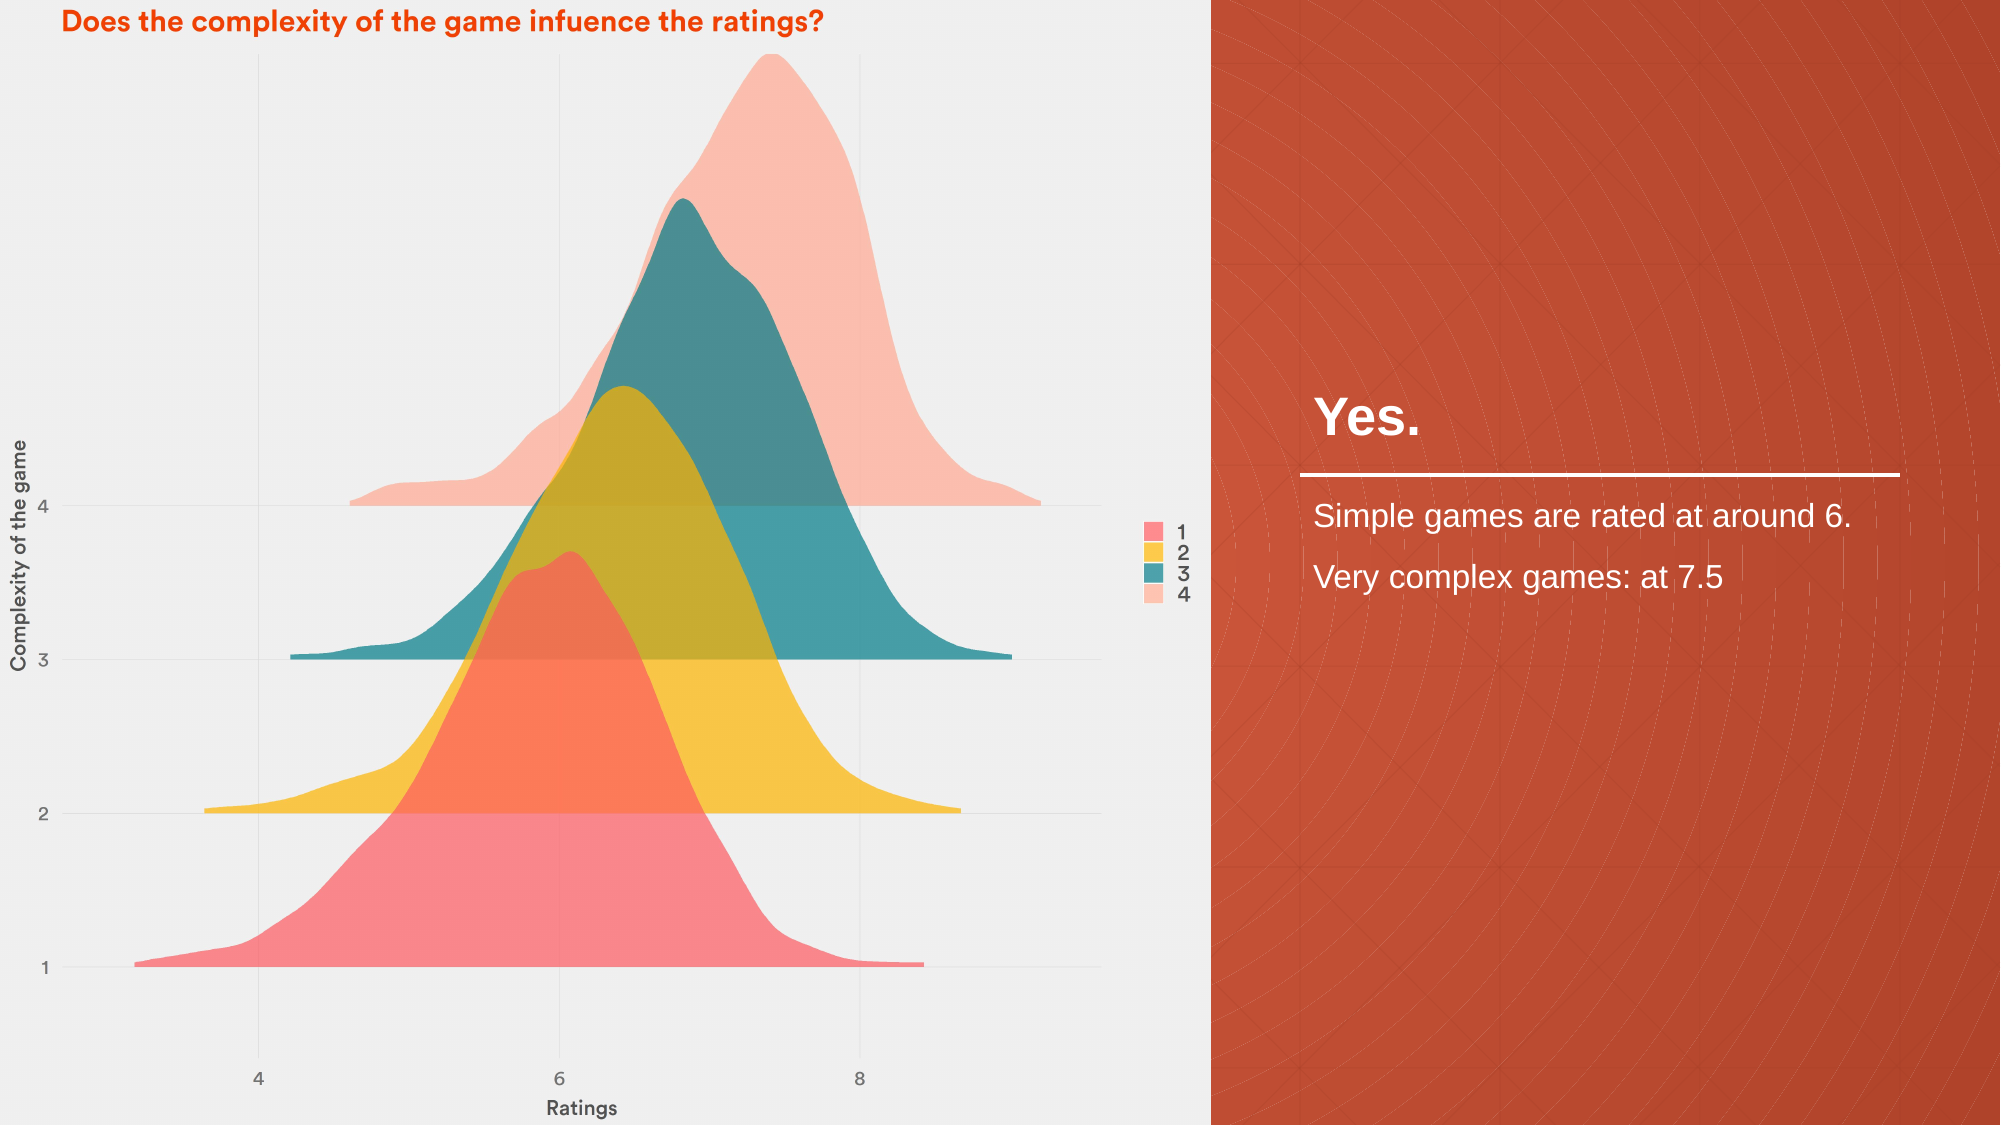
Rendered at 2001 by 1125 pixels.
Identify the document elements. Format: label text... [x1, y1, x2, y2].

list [0, 0, 1211, 1125]
title Yes. [1298, 93, 1899, 455]
list Simple games are rated at around 6. Very complex games: at 7.5 [1298, 491, 1899, 867]
